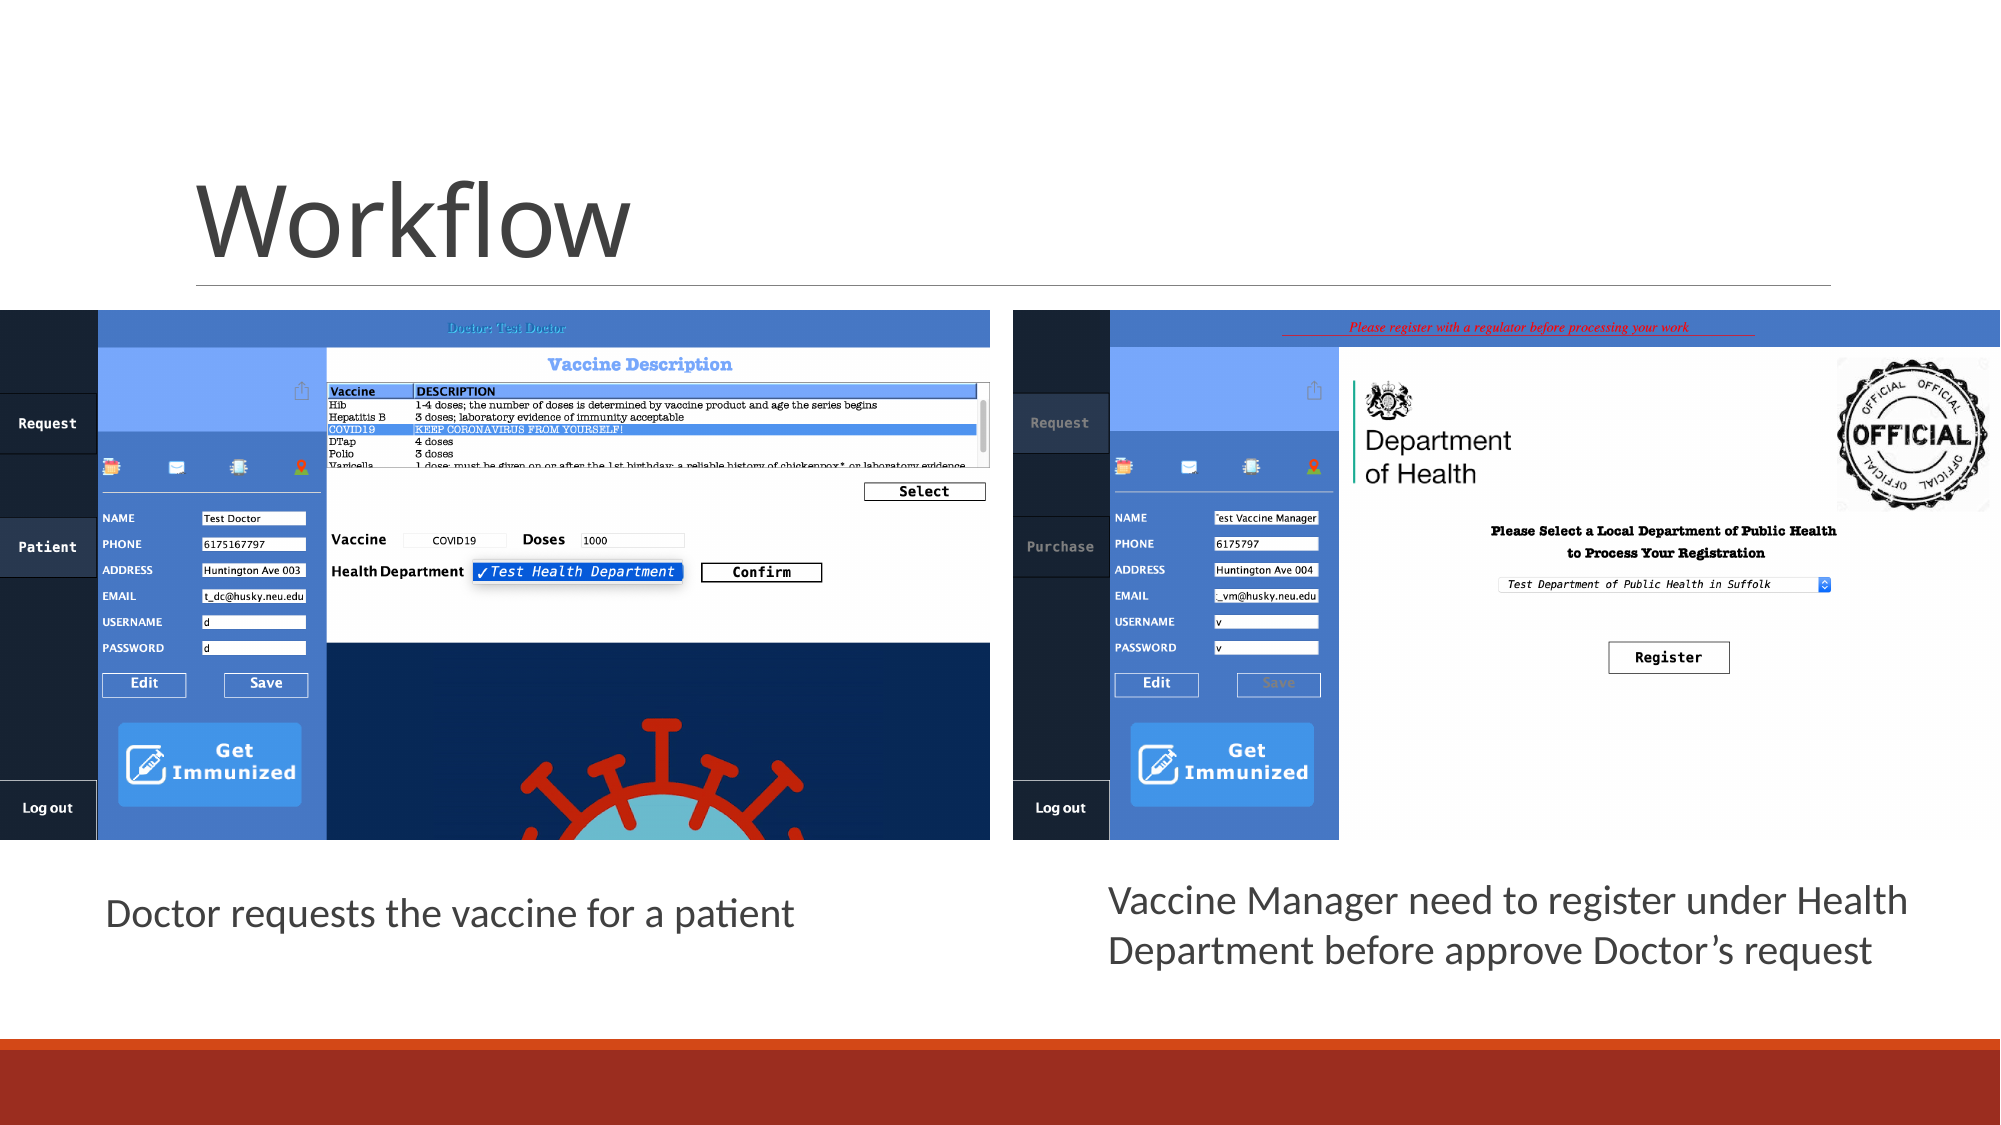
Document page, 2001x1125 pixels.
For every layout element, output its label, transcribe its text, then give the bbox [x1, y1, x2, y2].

picture [1012, 309, 2000, 841]
picture [0, 309, 990, 841]
text_box Vaccine Manager need to register under Health Department before approve Doctor’s request [1093, 865, 2000, 1026]
list Doctor requests the vaccine for a patient [105, 883, 819, 966]
title Workflow [180, 47, 1830, 285]
